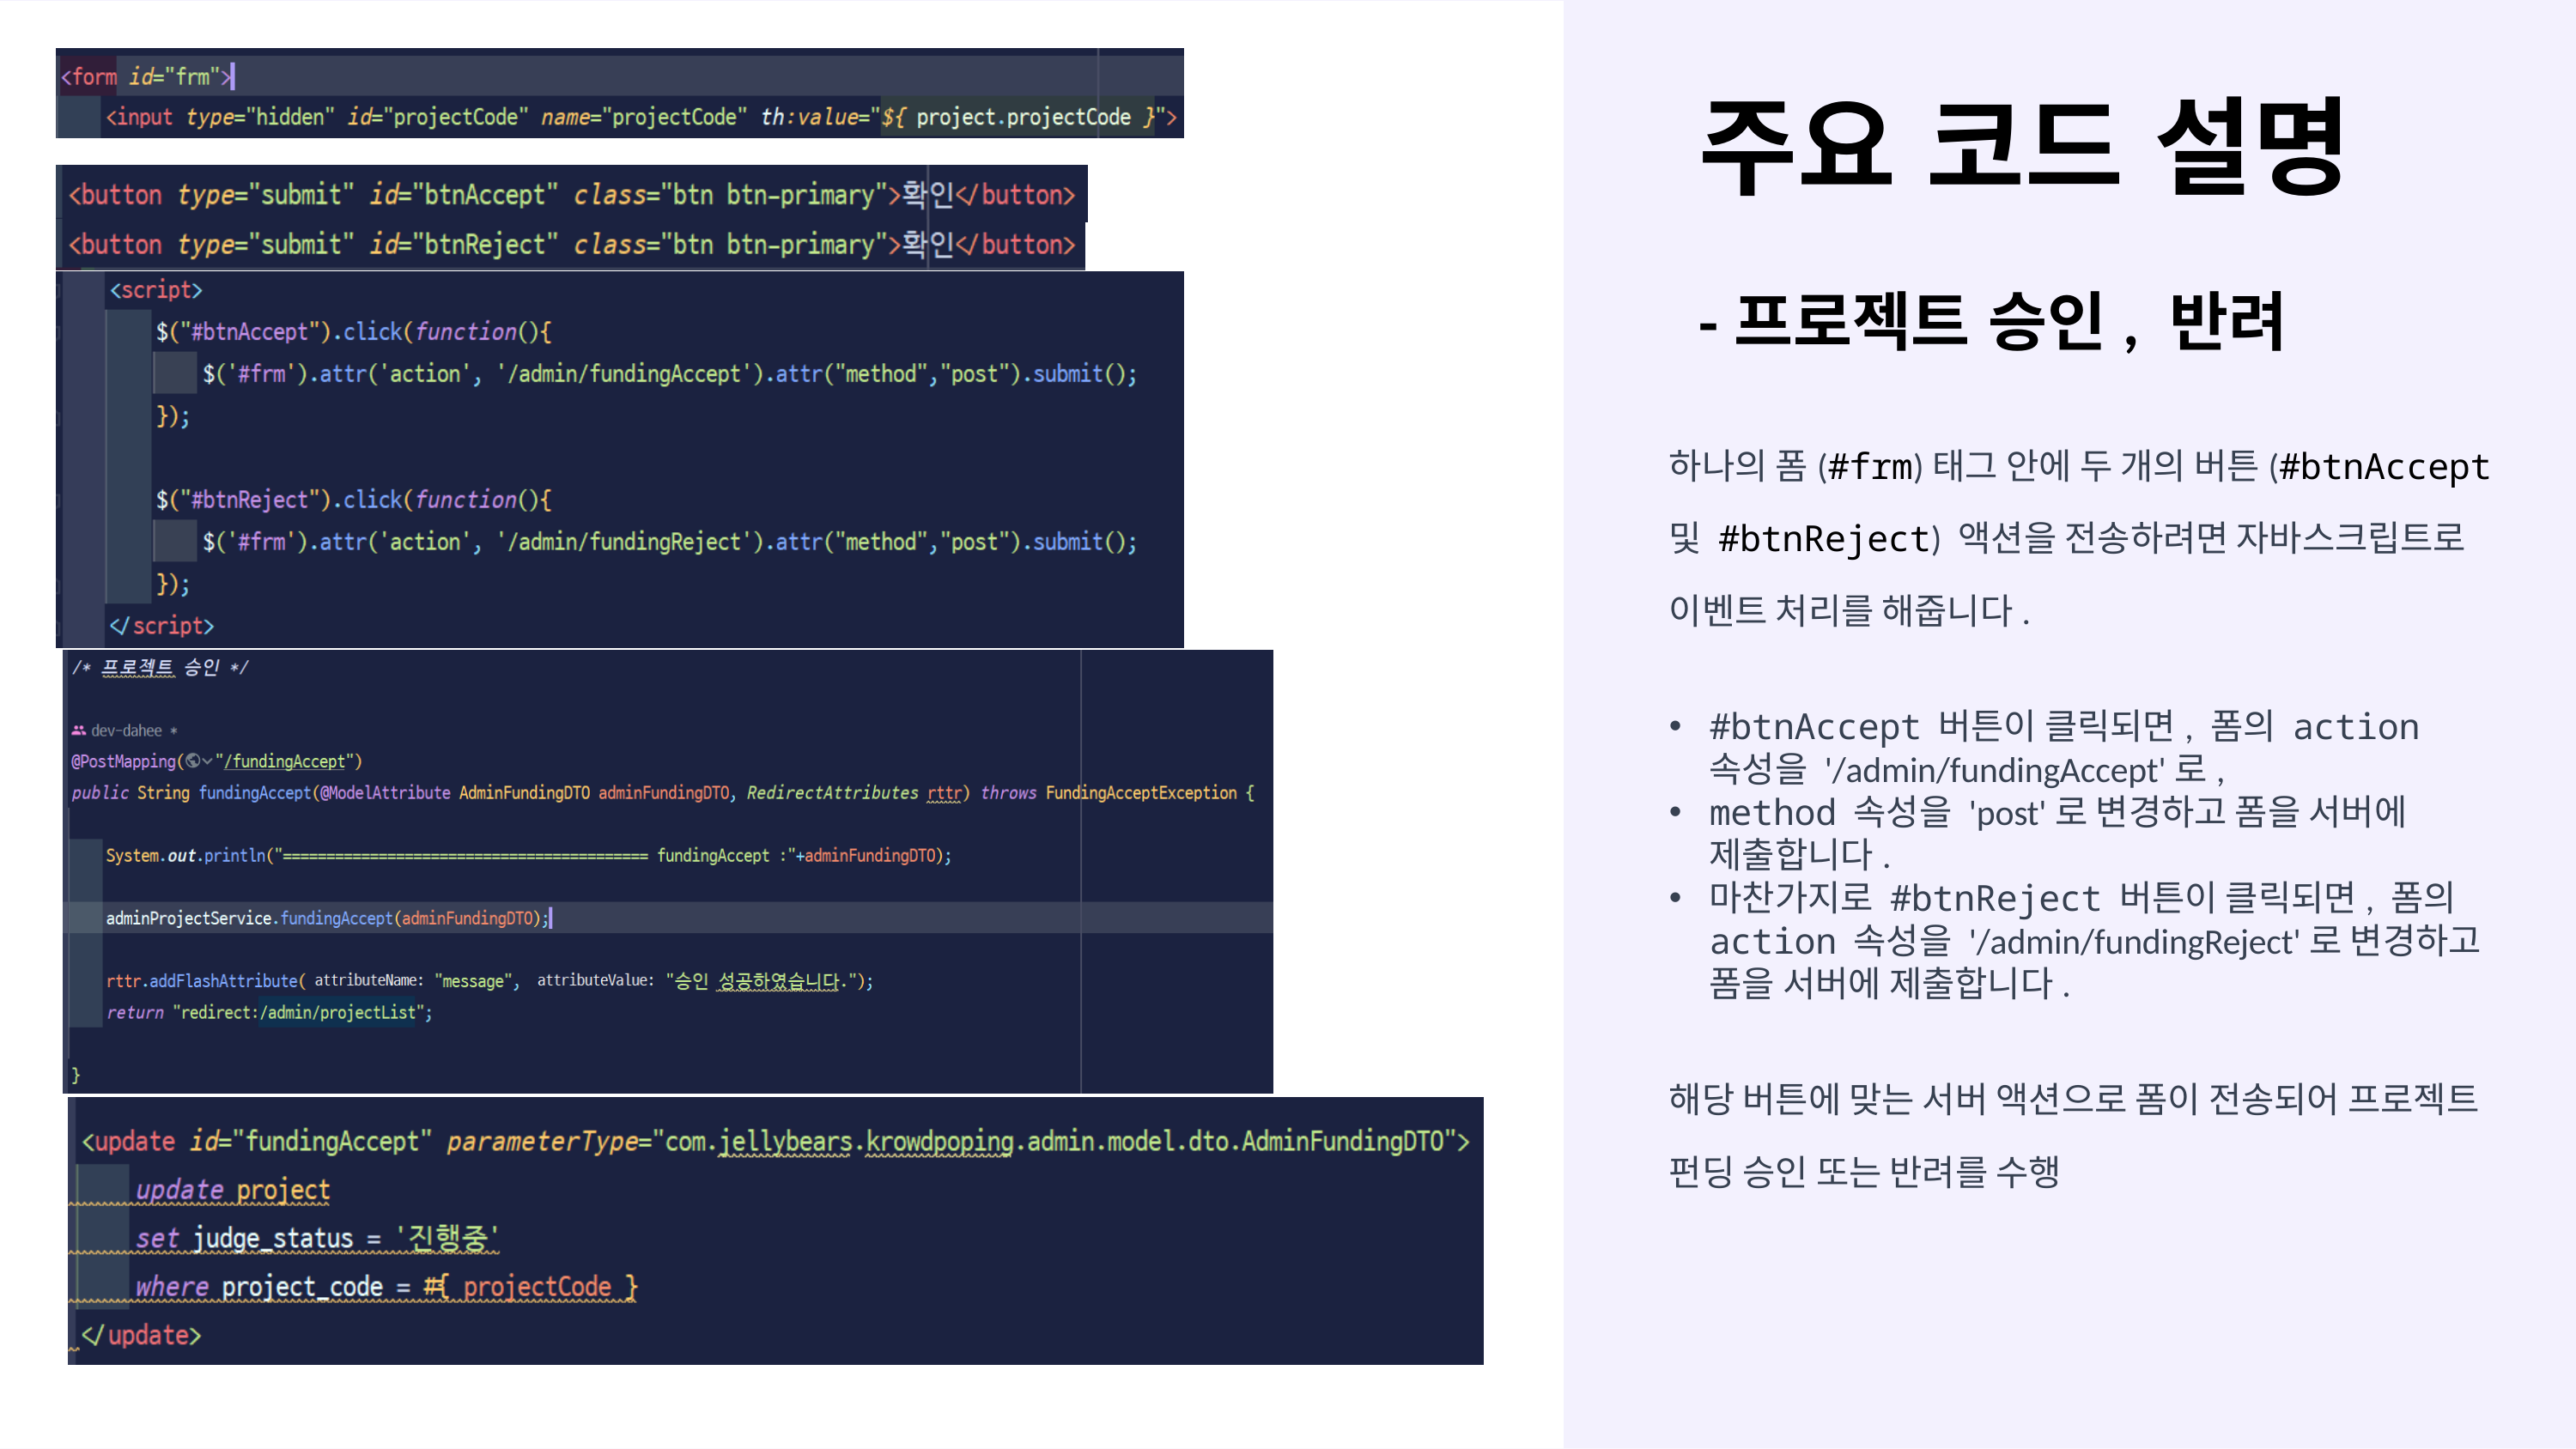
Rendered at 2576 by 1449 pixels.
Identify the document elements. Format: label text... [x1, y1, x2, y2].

picture [55, 165, 1273, 1094]
picture [56, 48, 1184, 139]
text_box [0, 0, 1564, 1449]
text_box 주요 코드 설명 -프로젝트 승인, 반려 [1698, 58, 2471, 359]
picture [68, 1097, 1484, 1365]
text_box 하나의 폼(#frm)태그 안에 두 개의 버튼(#btnAccept 및 #btnReject) 액션을 전송하려면 자바스크립트로 이벤트 처리를 해줍니다. #btnAccept 버튼이 클릭되면, 폼의 action 속성을 '/admin/fundingAccept'로, method 속성을 'post'로 변경하고 폼을 서버에 제출합니다. 마찬가지로 #btnReject 버튼이 클릭되면, 폼의 action 속성을 '/admin/fundingReject'로 변경하고 폼을 서버에 제출합니다. 해당 버튼에 맞는 서버 액션으로 폼이 전송되어 프로젝트 펀딩 승인 또는 반려를 수행 [1668, 413, 2493, 1193]
